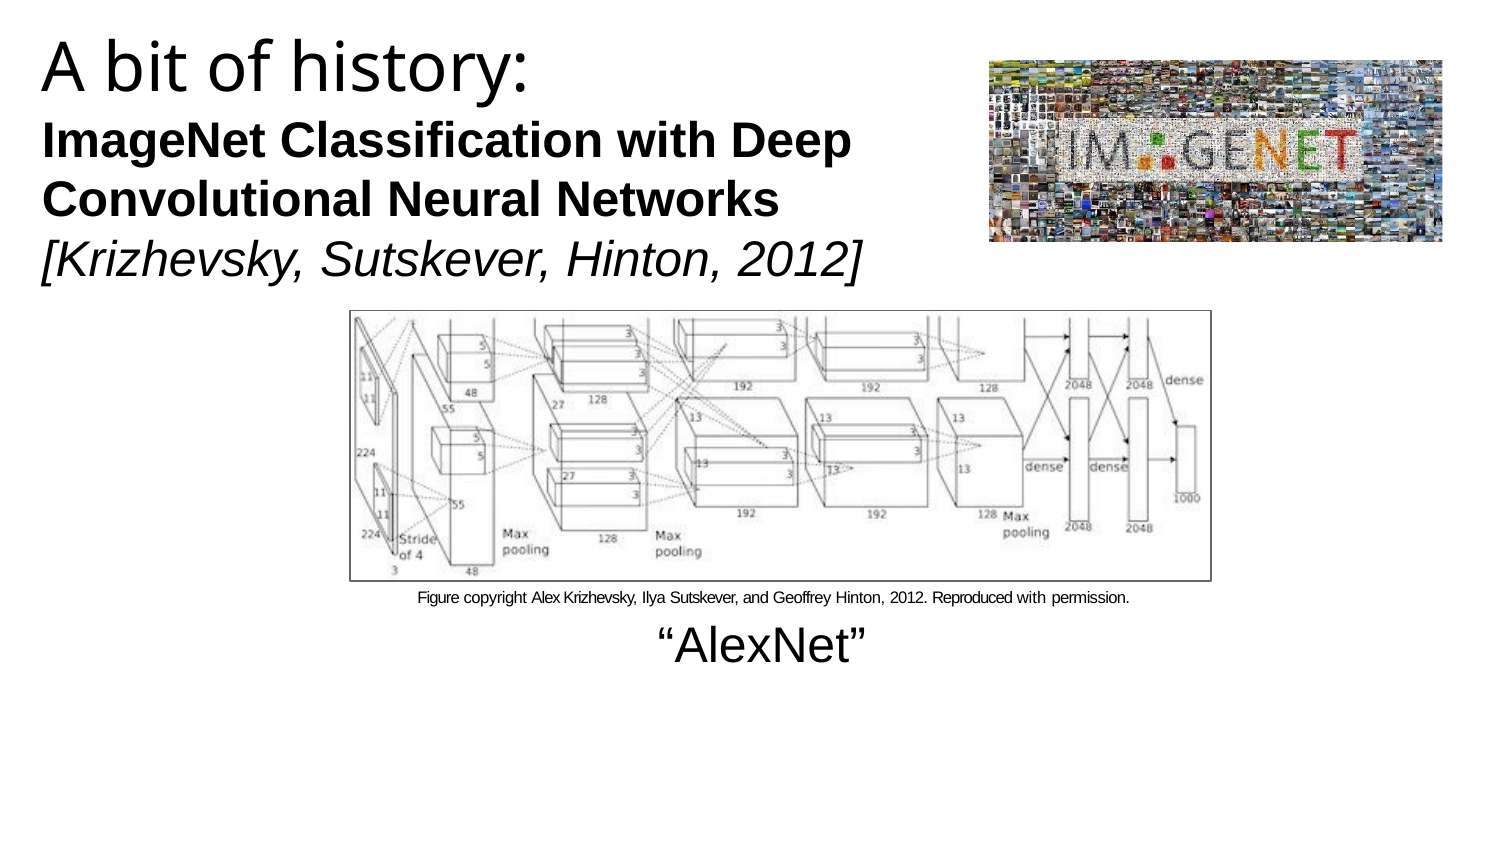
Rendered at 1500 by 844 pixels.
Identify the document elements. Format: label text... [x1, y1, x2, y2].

text_box [989, 60, 1443, 242]
title A bit of history: ImageNet Classification with Deep Convolutional Neural Networks [Krizhevsky, Sutskever, Hinton, 2012] [39, 20, 873, 287]
text_box [349, 310, 1211, 581]
text_box Figure copyright Alex Krizhevsky, Ilya Sutskever, and Geoffrey Hinton, 2012. Reproduced with permission. “AlexNet” [415, 582, 1131, 672]
